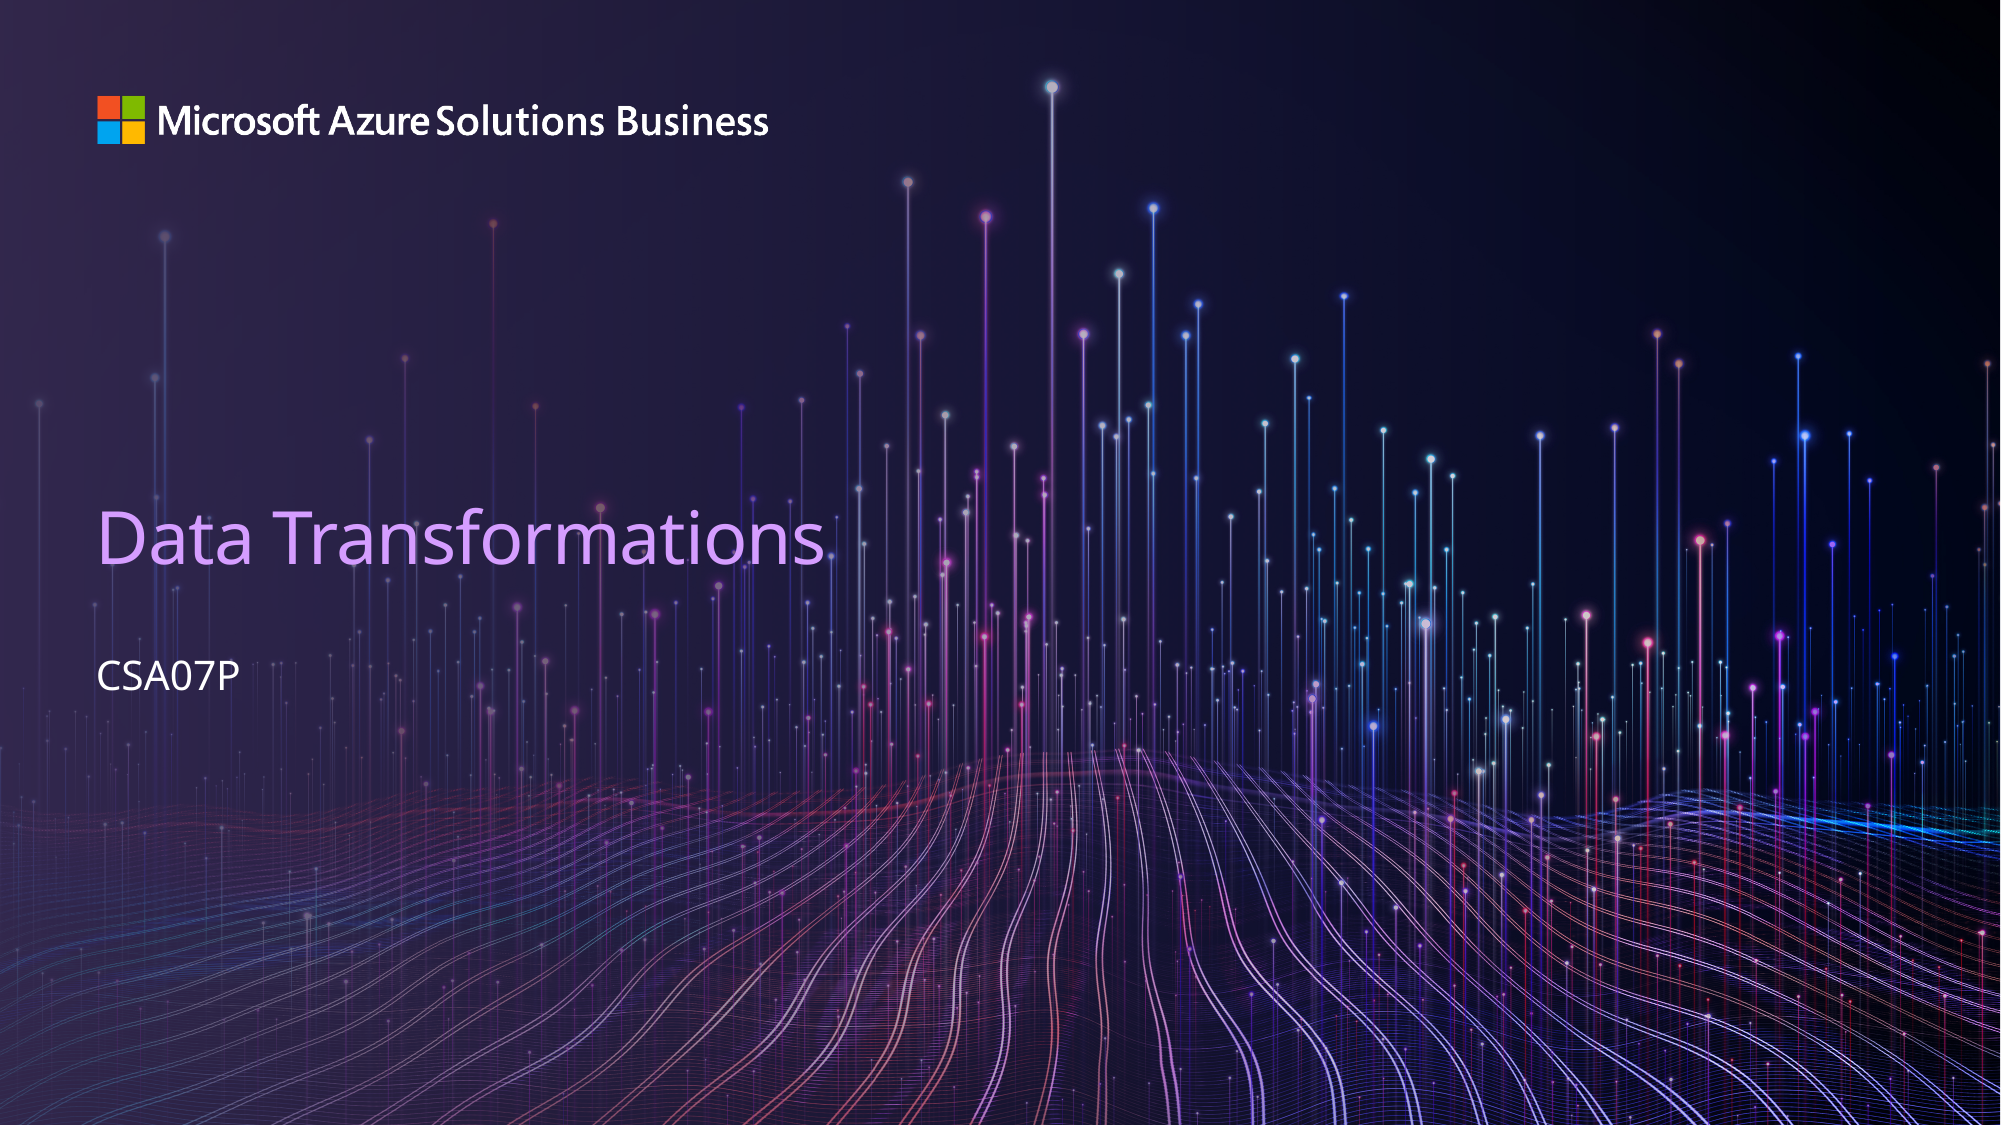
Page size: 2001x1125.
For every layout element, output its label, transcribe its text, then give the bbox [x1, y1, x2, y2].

picture [1266, 0, 2001, 1125]
picture [89, 91, 776, 148]
title Data Transformations [95, 490, 930, 580]
list CSA07P [95, 650, 930, 701]
